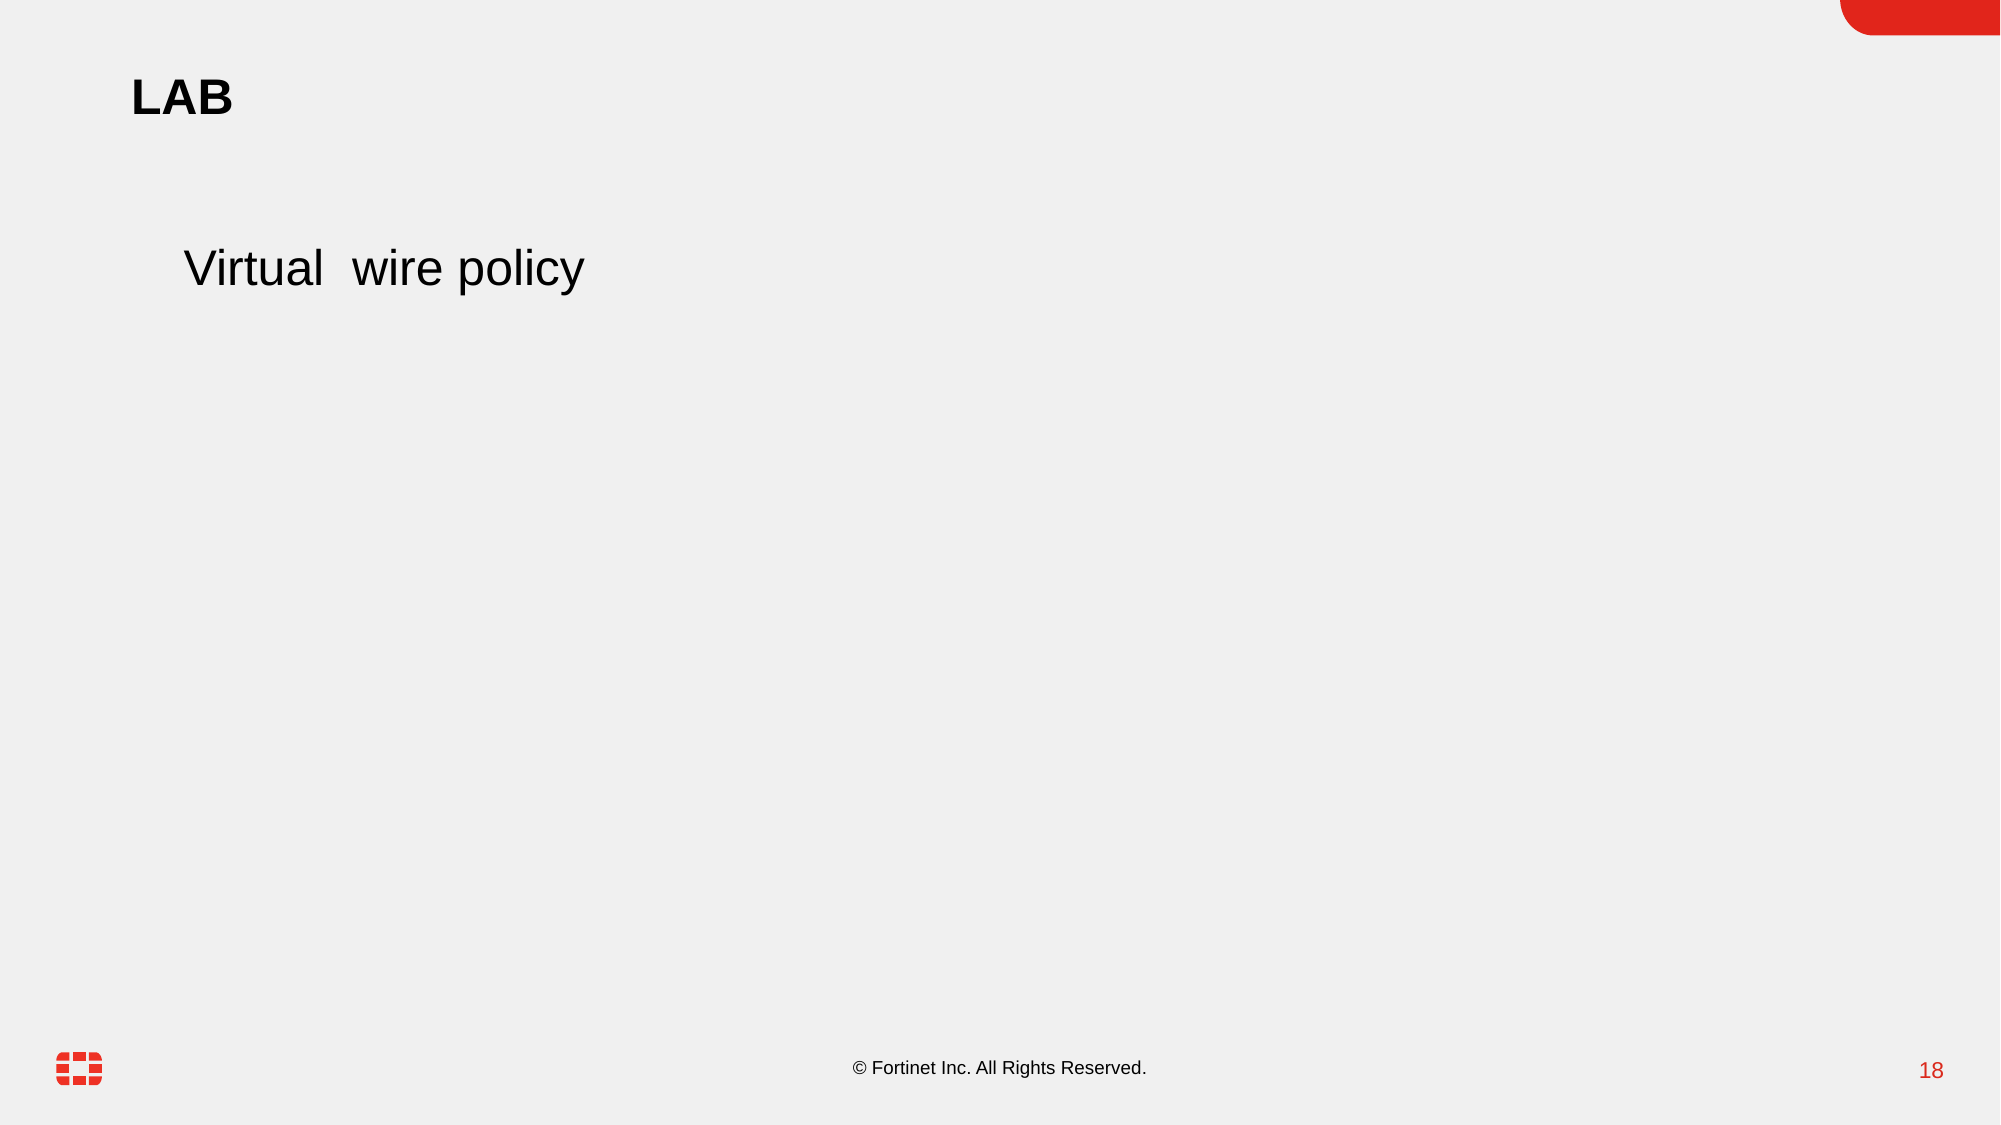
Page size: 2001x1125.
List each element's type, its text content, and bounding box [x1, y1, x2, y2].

text_box Virtual wire policy [168, 228, 629, 544]
text_box LAB [116, 57, 263, 133]
